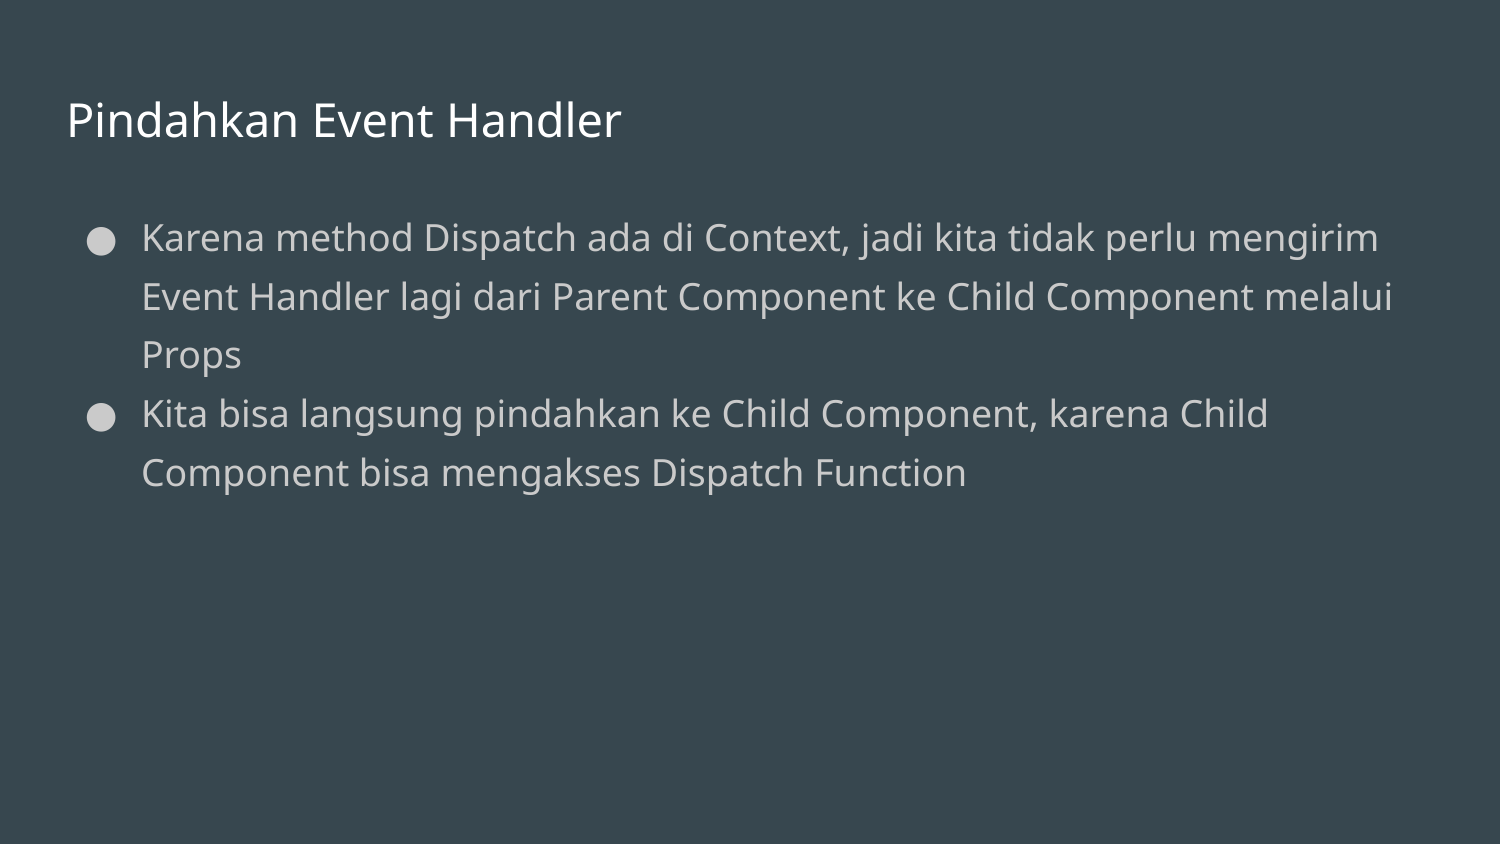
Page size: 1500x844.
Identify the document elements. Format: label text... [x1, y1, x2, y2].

title Pindahkan Event Handler [51, 72, 1449, 167]
list Karena method Dispatch ada di Context, jadi kita tidak perlu mengirim Event Handler lagi dari Parent Component ke Child Component melalui Props Kita bisa langsung pindahkan ke Child Component, karena Child Component bisa mengakses Dispatch Function [51, 189, 1449, 750]
